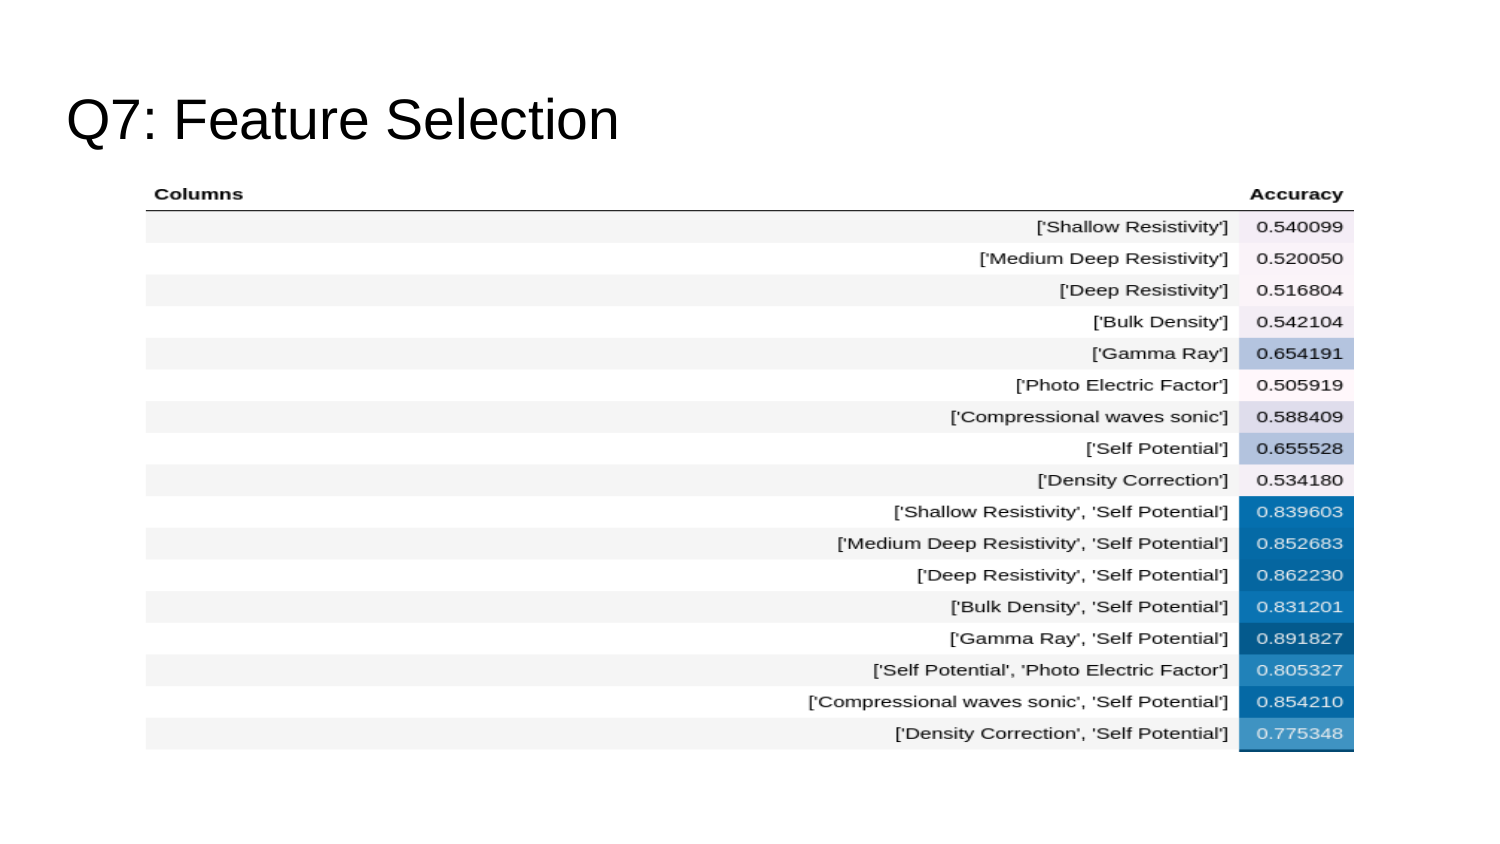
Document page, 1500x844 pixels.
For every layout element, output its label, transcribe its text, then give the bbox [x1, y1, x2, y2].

title Q7: Feature Selection [51, 72, 1449, 167]
picture [145, 187, 1355, 752]
